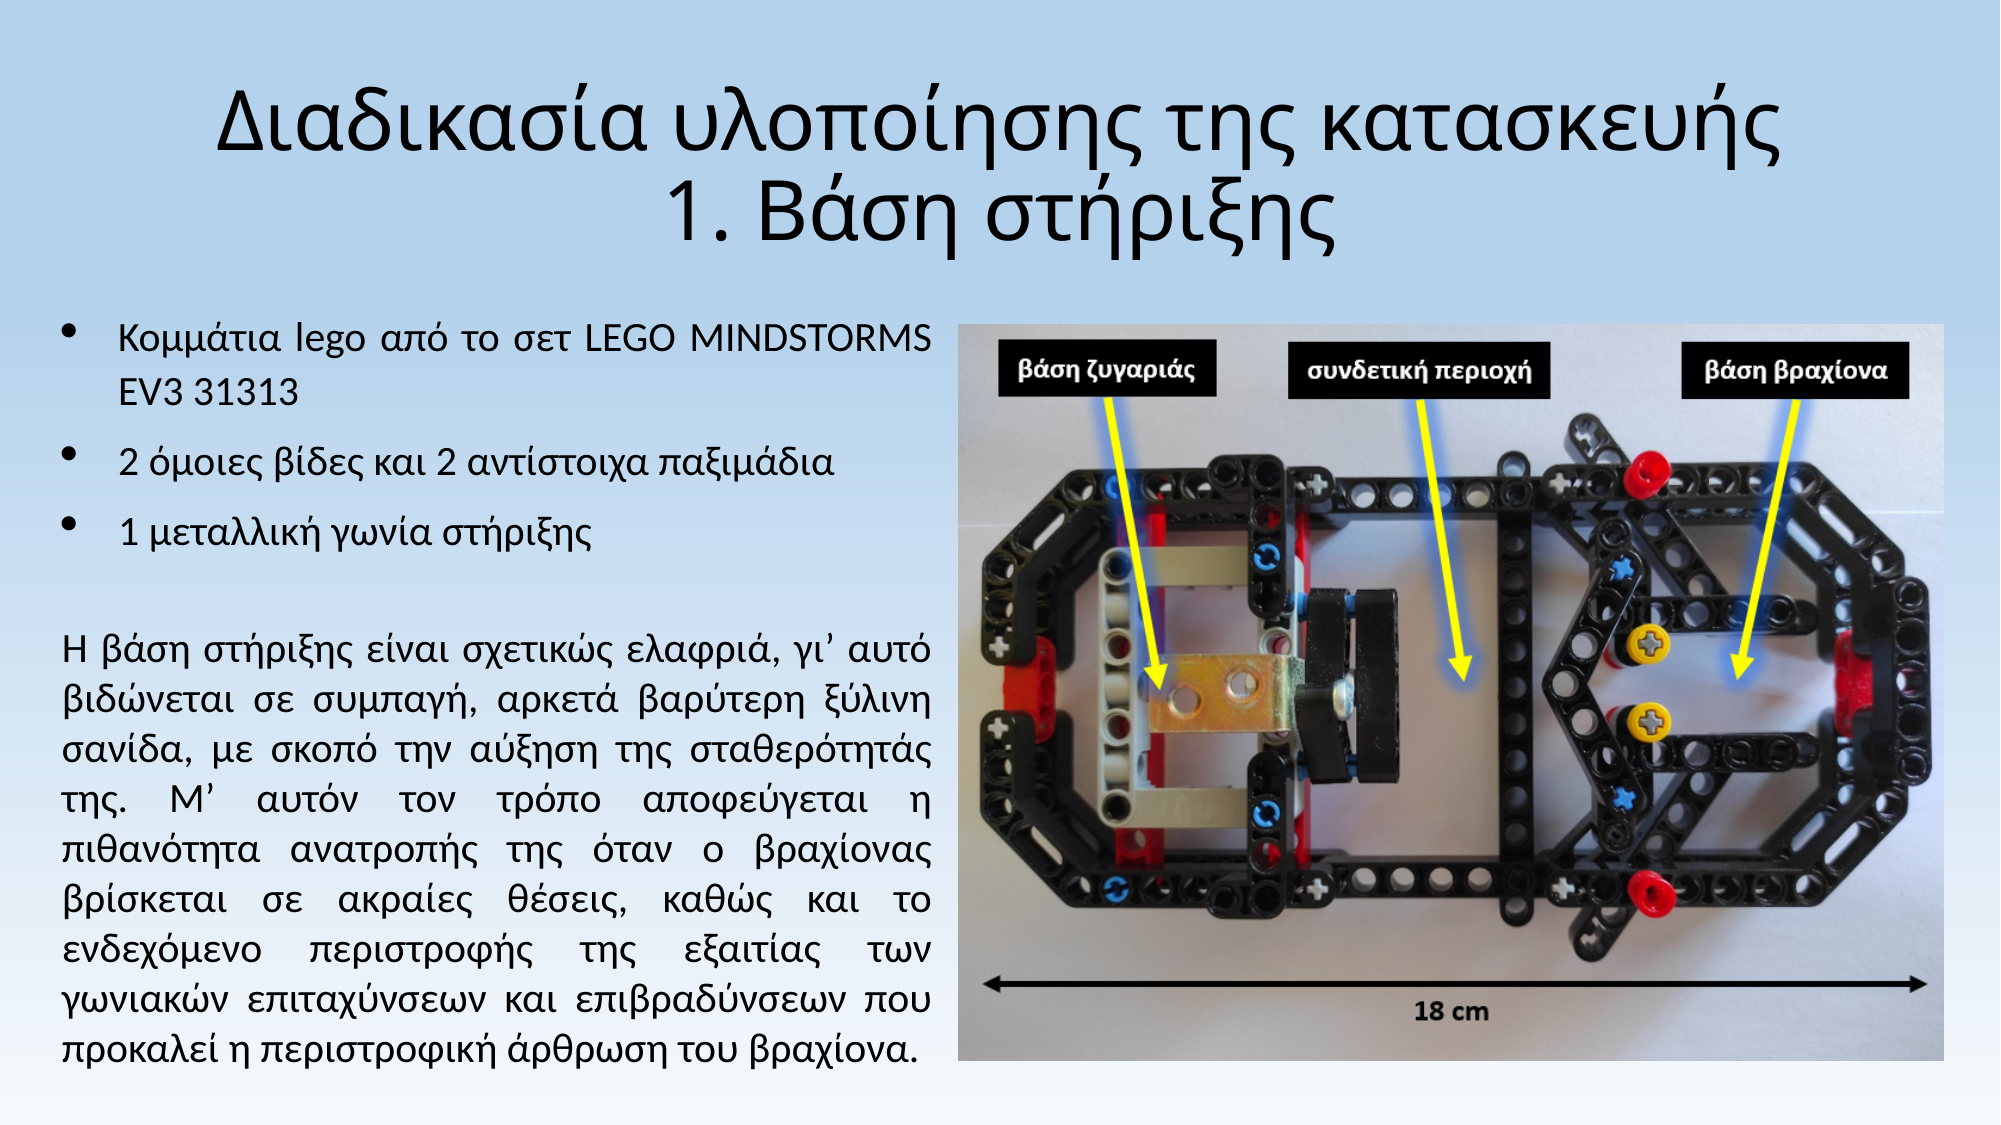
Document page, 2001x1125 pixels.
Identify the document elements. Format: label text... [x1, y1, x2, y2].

picture [958, 324, 1944, 1061]
title Διαδικασία υλοποίησης της κατασκευής 1. Βάση στήριξης [137, 59, 1863, 278]
text_box Κομμάτια lego από το σετ LEGO MINDSTORMS EV3 31313 2 όμοιες βίδες και 2 αντίστοιχα παξιμάδια 1 μεταλλική γωνία στήριξης Η βάση στήριξης είναι σχετικώς ελαφριά, γι’ αυτό βιδώνεται σε συμπαγή, αρκετά βαρύτερη ξύλινη σανίδα, με σκοπό την αύξηση της σταθερότητάς της. Μ’ αυτόν τον τρόπο αποφεύγεται η πιθανότητα ανατροπής της όταν ο βραχίονας βρίσκεται σε ακραίες θέσεις, καθώς και το ενδεχόμενο περιστροφής της εξαιτίας των γωνιακών επιταχύνσεων και επιβραδύνσεων που προκαλεί η περιστροφική άρθρωση του βραχίονα. [47, 299, 947, 1079]
